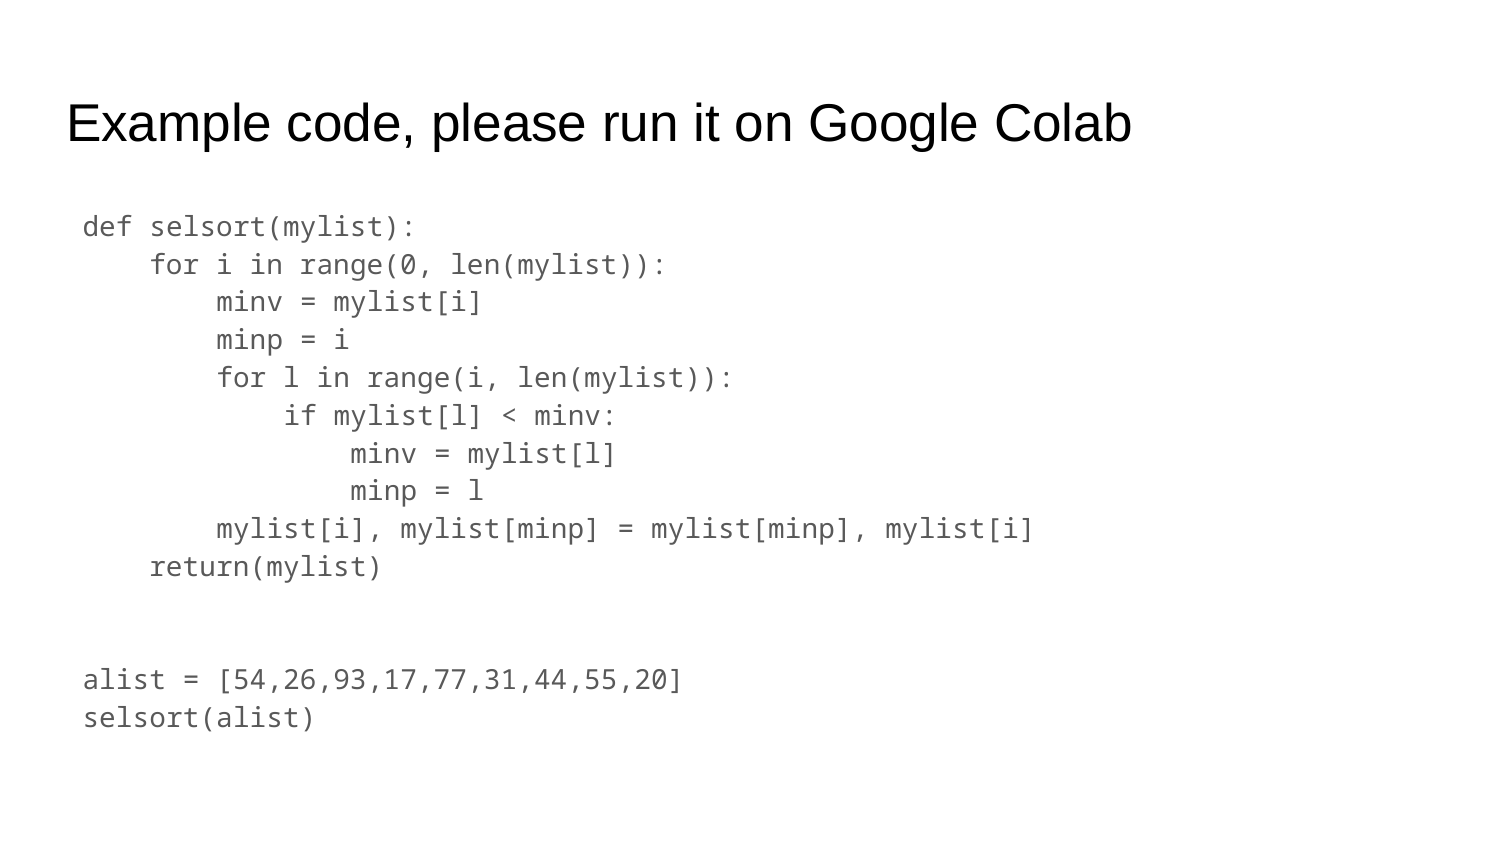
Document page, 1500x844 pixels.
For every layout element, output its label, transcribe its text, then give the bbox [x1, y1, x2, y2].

title Example code, please run it on Google Colab [51, 72, 1449, 167]
list def selsort(mylist): for i in range(0, len(mylist)): minv = mylist[i] minp = i for l in range(i, len(mylist)): if mylist[l] < minv: minv = mylist[l] minp = l mylist[i], mylist[minp] = mylist[minp], mylist[i] return(mylist) alist = [54,26,93,17,77,31,44,55,20] selsort(alist) [51, 189, 1449, 750]
